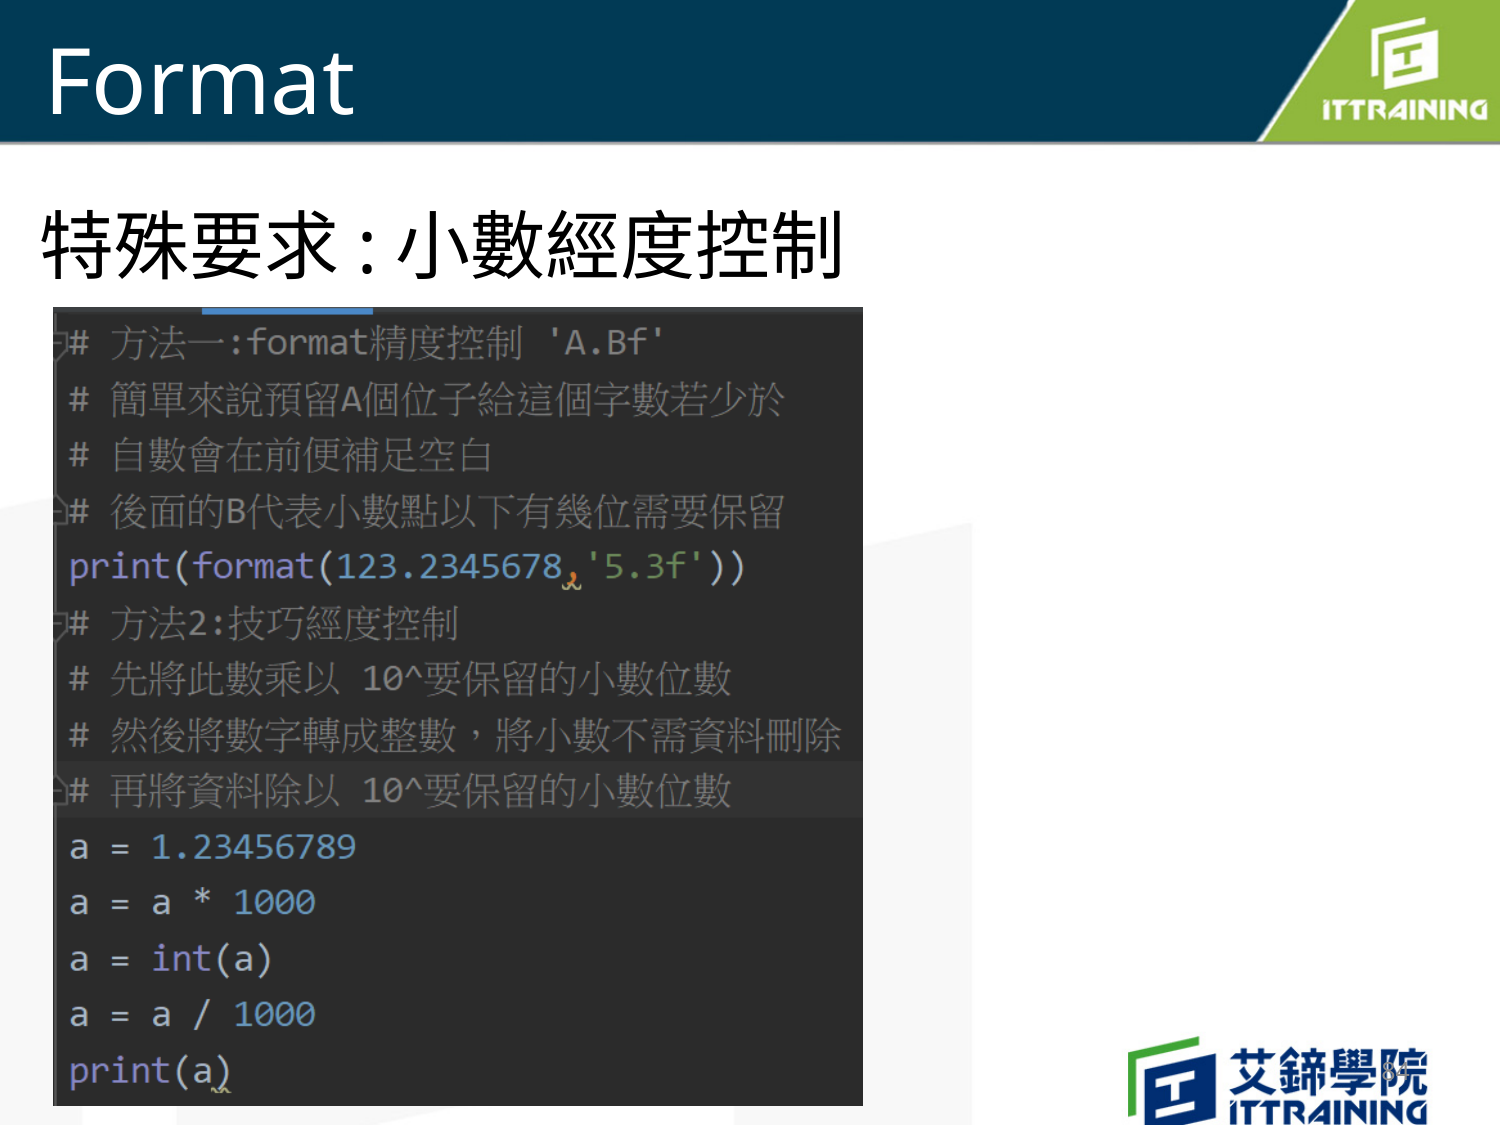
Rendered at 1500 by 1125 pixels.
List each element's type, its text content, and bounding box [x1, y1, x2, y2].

picture [0, 0, 1500, 1125]
slide_number 84 [1074, 1042, 1425, 1103]
title Format [29, 0, 1380, 172]
list 特殊要求:小數經度控制 [24, 191, 1375, 934]
